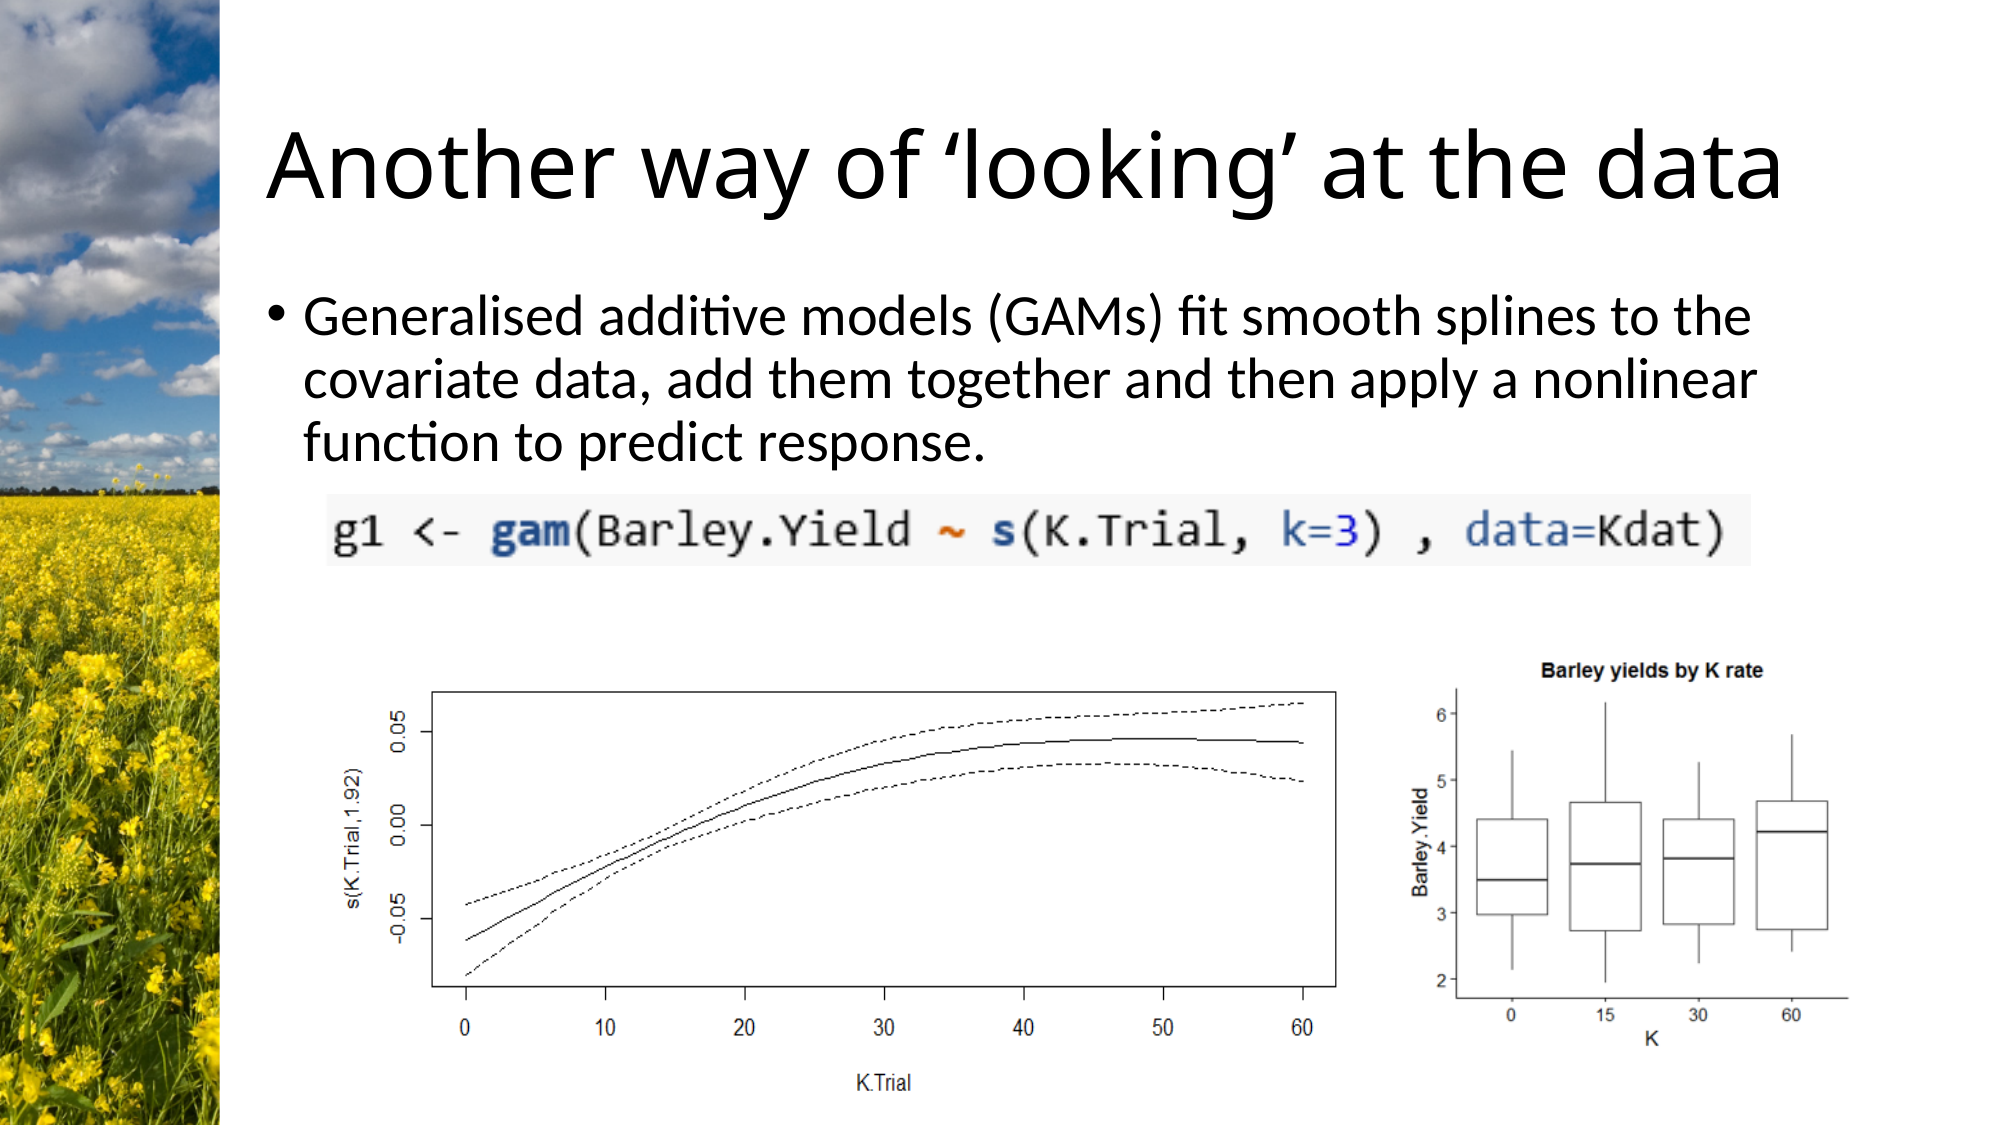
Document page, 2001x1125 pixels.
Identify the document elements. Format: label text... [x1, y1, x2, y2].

picture [337, 581, 1863, 1125]
list Generalised additive models (GAMs) fit smooth splines to the covariate data, add them together and then apply a nonlinear function to predict response. [251, 277, 1925, 992]
picture [0, 0, 220, 1125]
title Another way of ‘looking’ at the data [251, 59, 1925, 277]
picture [314, 494, 1751, 566]
